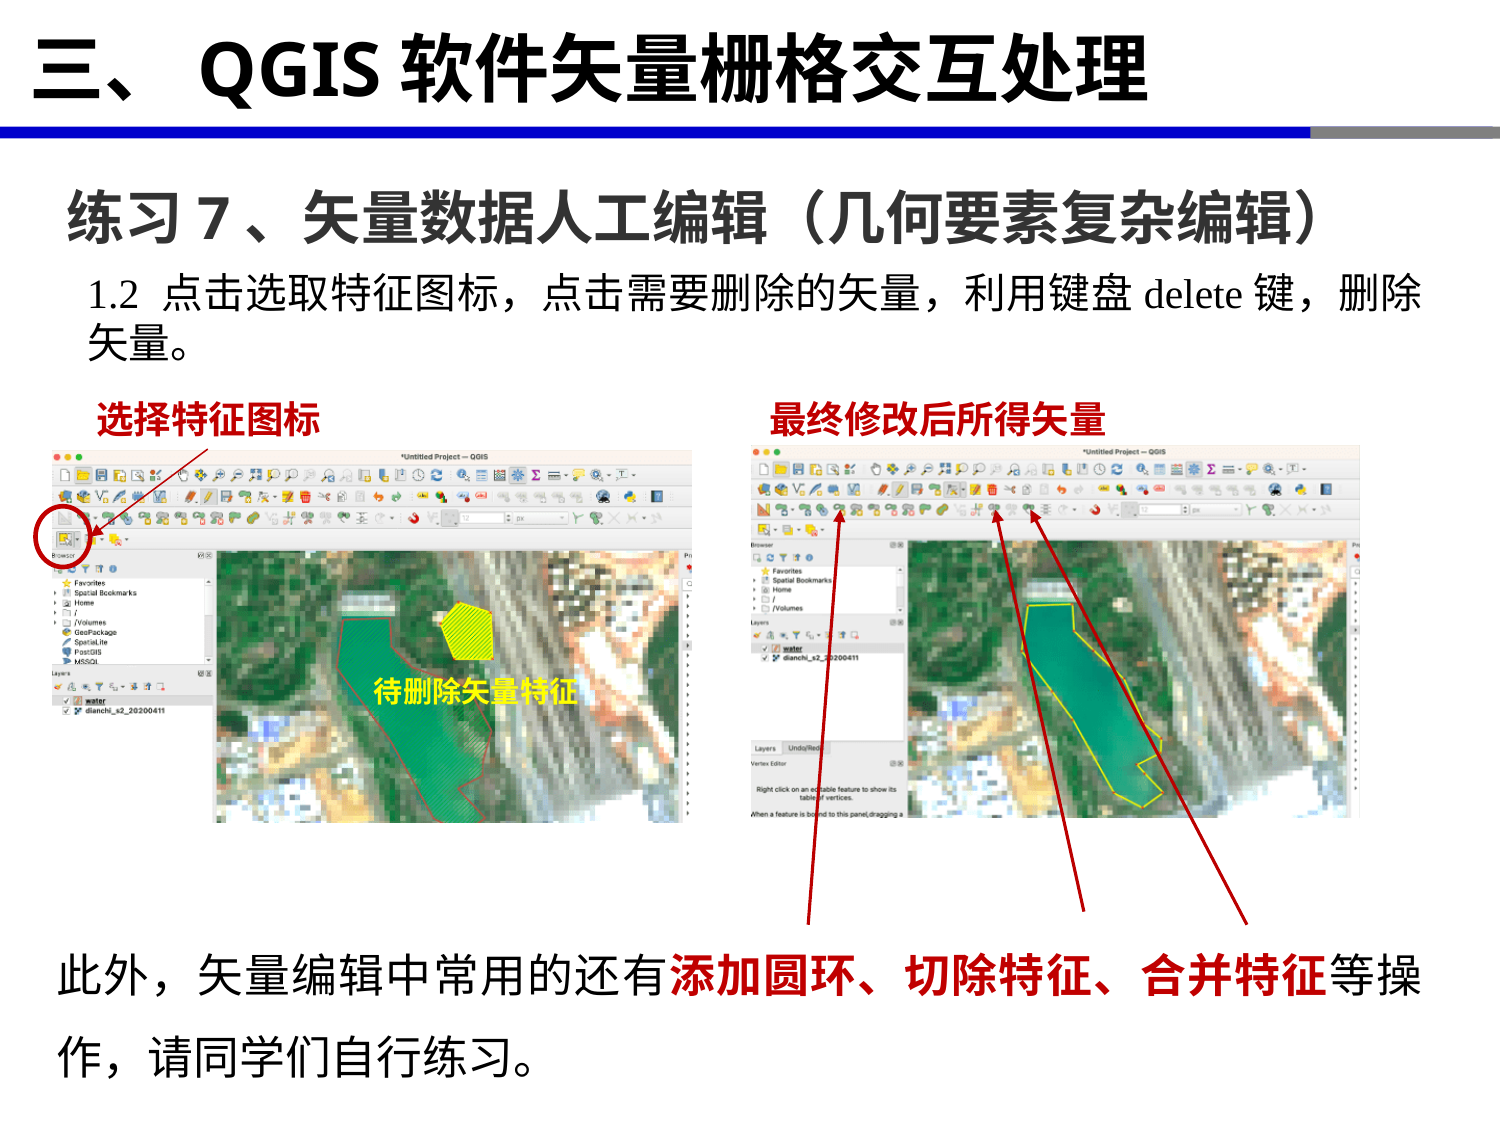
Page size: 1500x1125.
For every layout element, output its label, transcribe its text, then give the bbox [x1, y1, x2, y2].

picture [51, 449, 692, 824]
picture [750, 443, 1361, 819]
text_box 练习7、矢量数据人工编辑（几何要素复杂编辑） [52, 138, 1448, 259]
title 三、QGIS软件矢量栅格交互处理 [0, 1, 1479, 132]
text_box 1.2 点击选取特征图标，点击需要删除的矢量，利用键盘delete键，删除矢量。 [72, 259, 1437, 375]
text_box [89, 448, 208, 537]
text_box 选择特征图标 [52, 388, 366, 447]
text_box [35, 512, 46, 561]
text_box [807, 509, 1248, 925]
text_box 最终修改后所得矢量 [754, 388, 1259, 442]
text_box 此外，矢量编辑中常用的还有添加圆环、切除特征、合并特征等操作，请同学们自行练习。 [41, 911, 1438, 1092]
